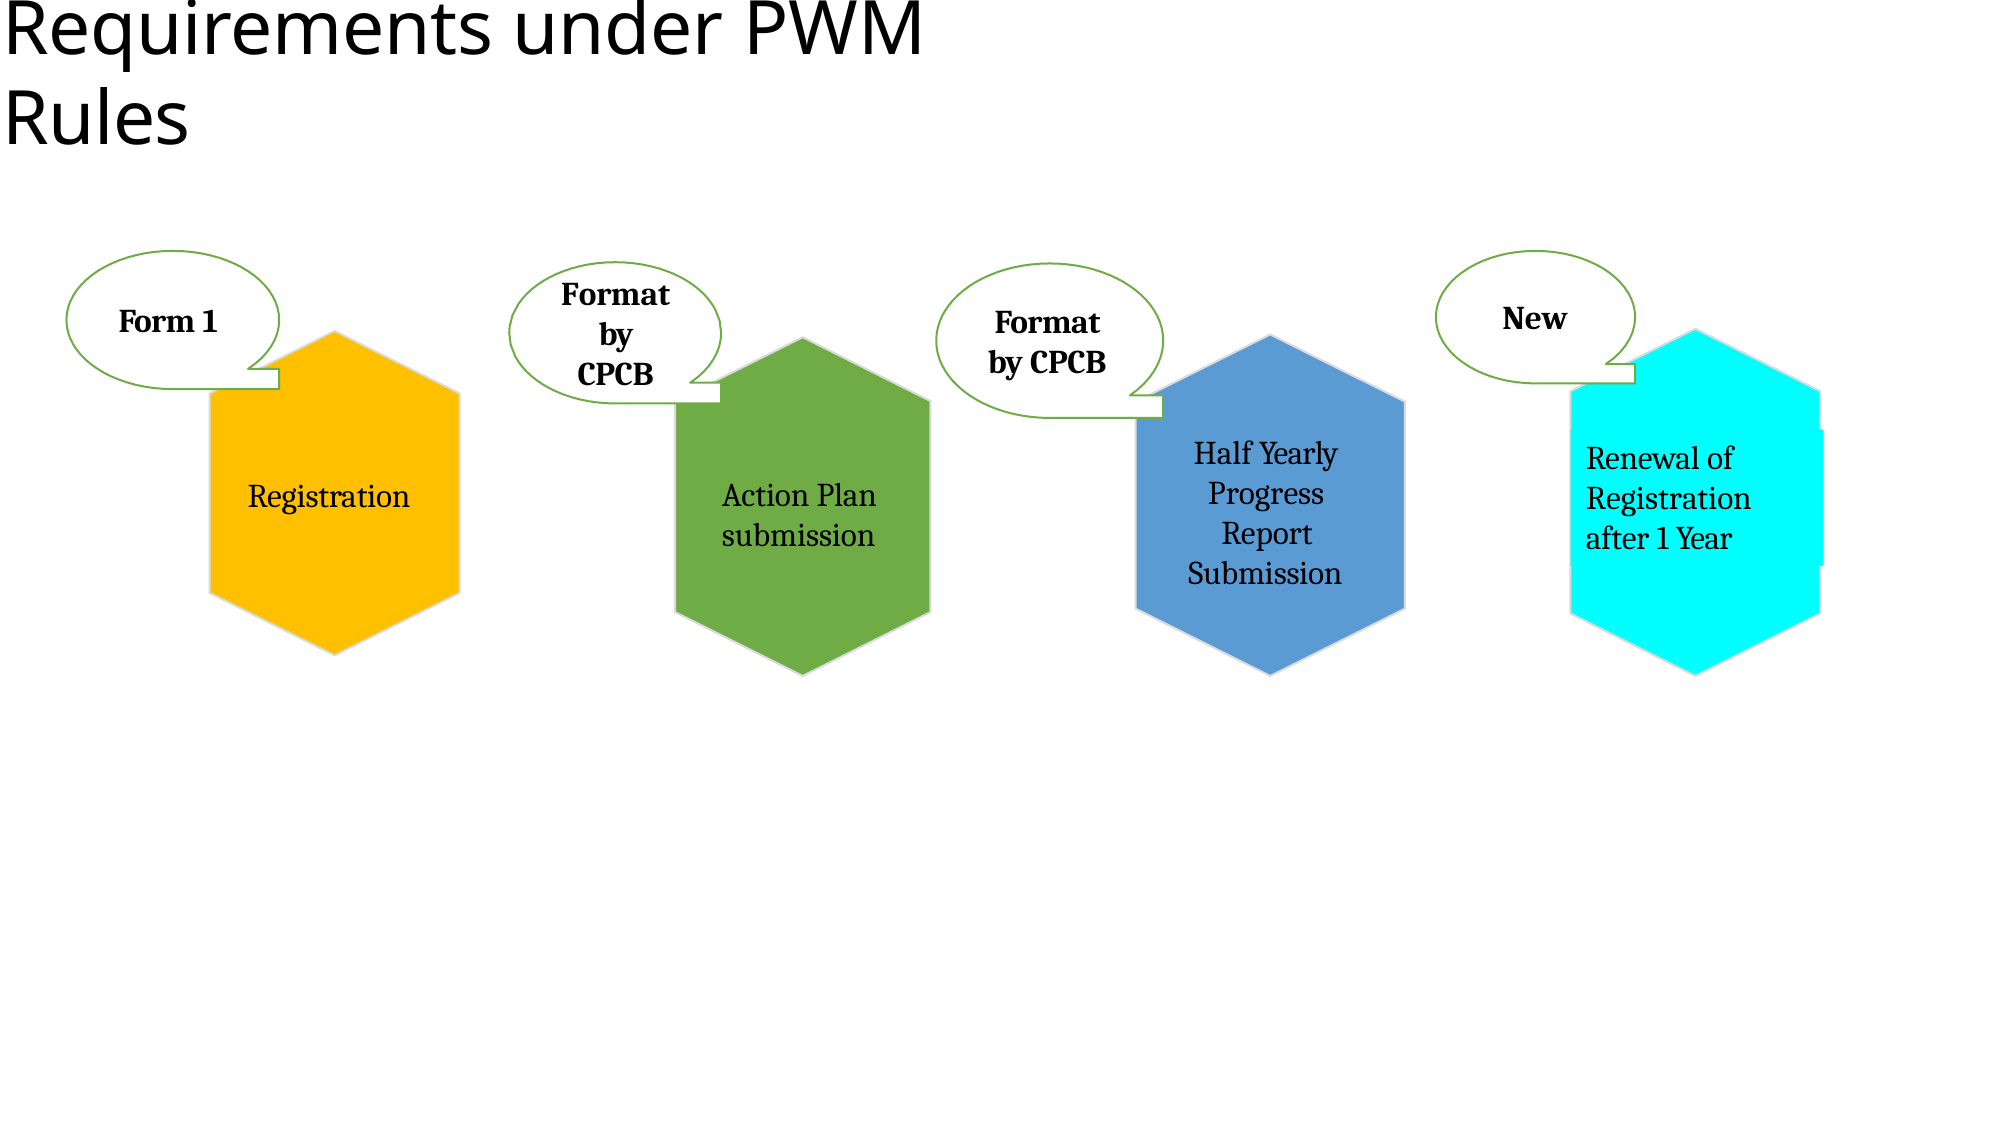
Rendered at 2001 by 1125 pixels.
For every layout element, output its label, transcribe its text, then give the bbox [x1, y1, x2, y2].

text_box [1569, 327, 1824, 677]
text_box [935, 262, 1165, 420]
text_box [508, 261, 723, 405]
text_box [65, 249, 281, 391]
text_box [208, 329, 461, 657]
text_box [1434, 249, 1637, 385]
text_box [1134, 333, 1407, 678]
title Requirements under PWM Rules [0, 0, 1123, 164]
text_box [673, 336, 932, 677]
